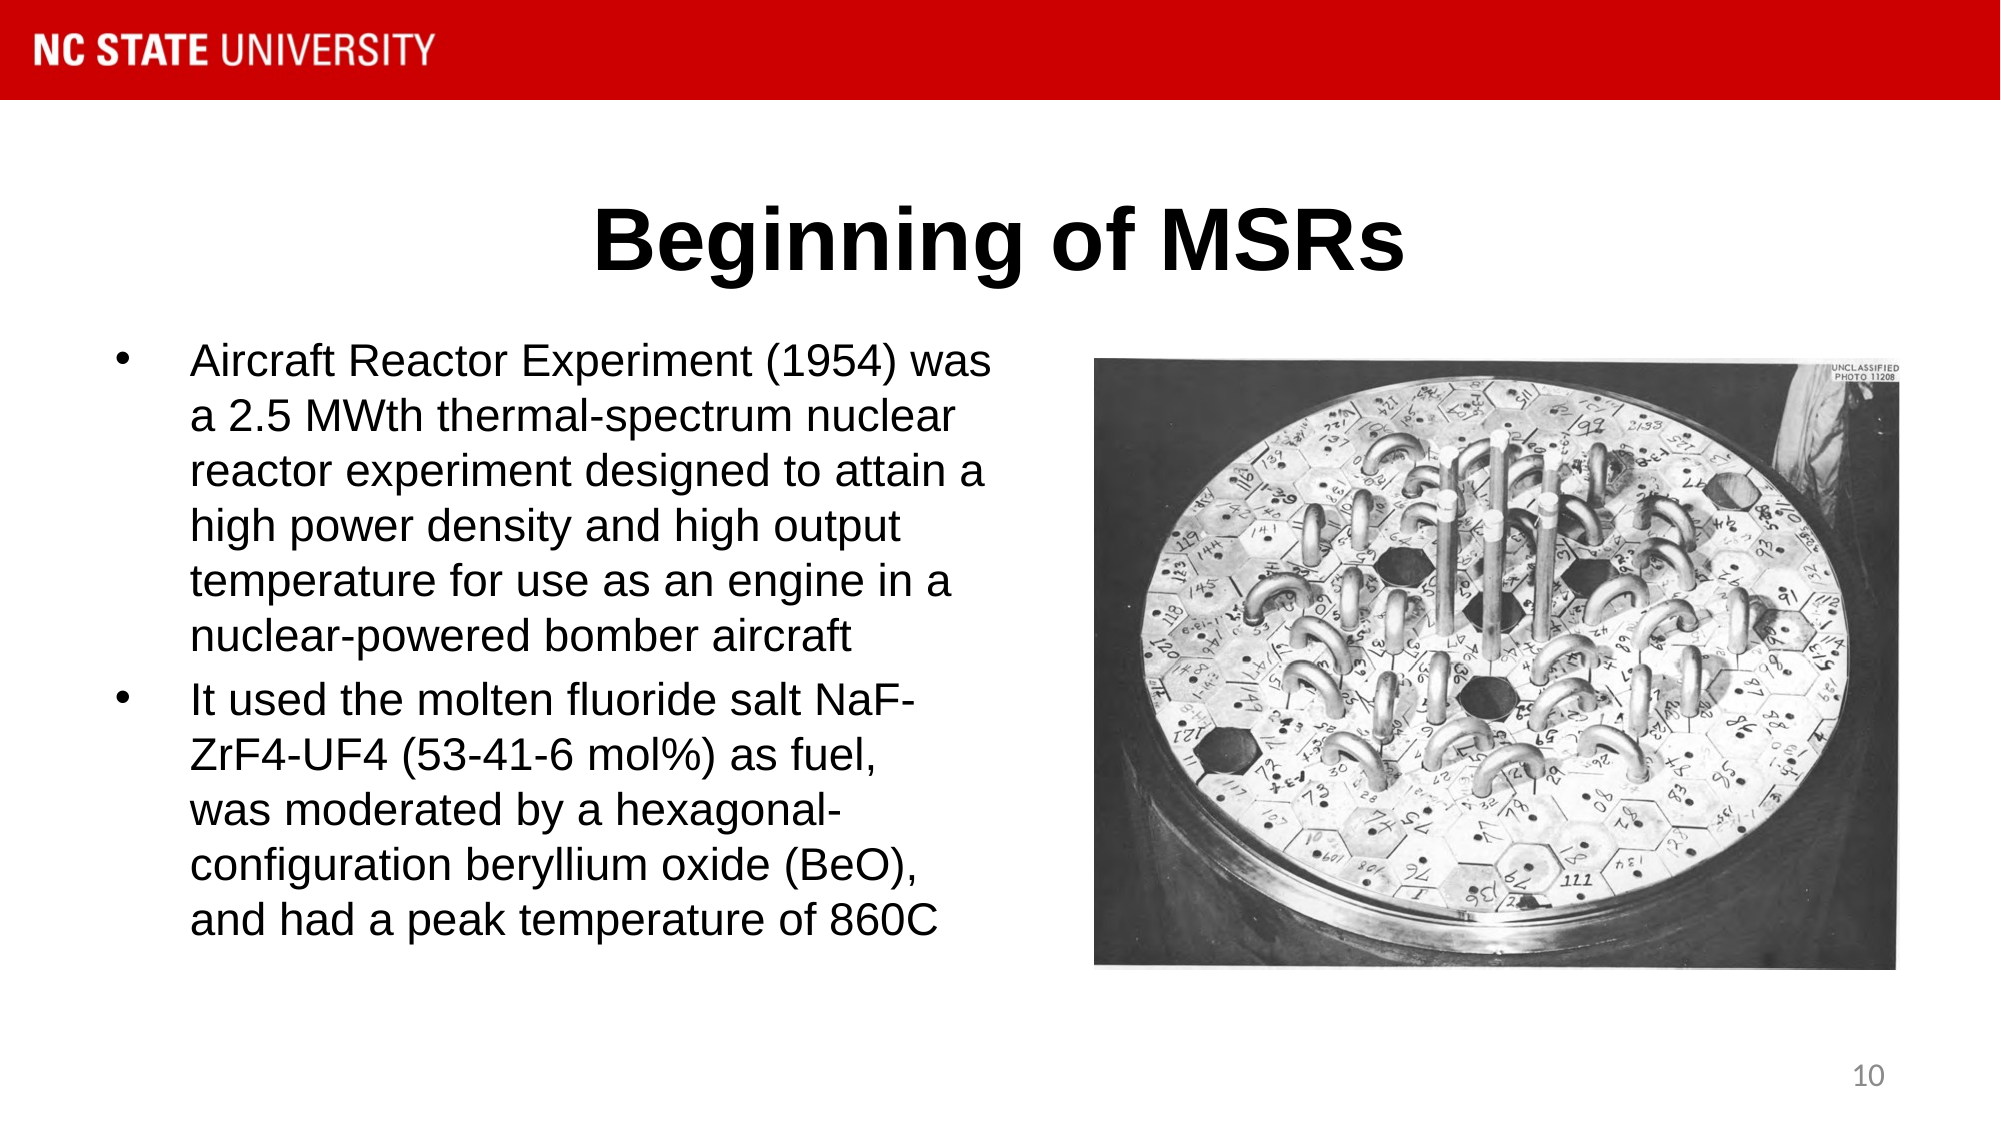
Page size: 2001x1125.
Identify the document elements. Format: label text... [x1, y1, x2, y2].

slide_number 10 [1433, 1042, 1900, 1103]
list Aircraft Reactor Experiment (1954) was a 2.5 MWth thermal-spectrum nuclear reactor experiment designed to attain a high power density and high output temperature for use as an engine in a nuclear-powered bomber aircraft It used the molten fluoride salt NaF-ZrF4-UF4 (53-41-6 mol%) as fuel, was moderated by a hexagonal-configuration beryllium oxide (BeO), and had a peak temperature of 860C [99, 322, 1023, 1005]
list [1093, 358, 1901, 970]
picture [0, 0, 2001, 100]
title Beginning of MSRs [99, 147, 1900, 323]
